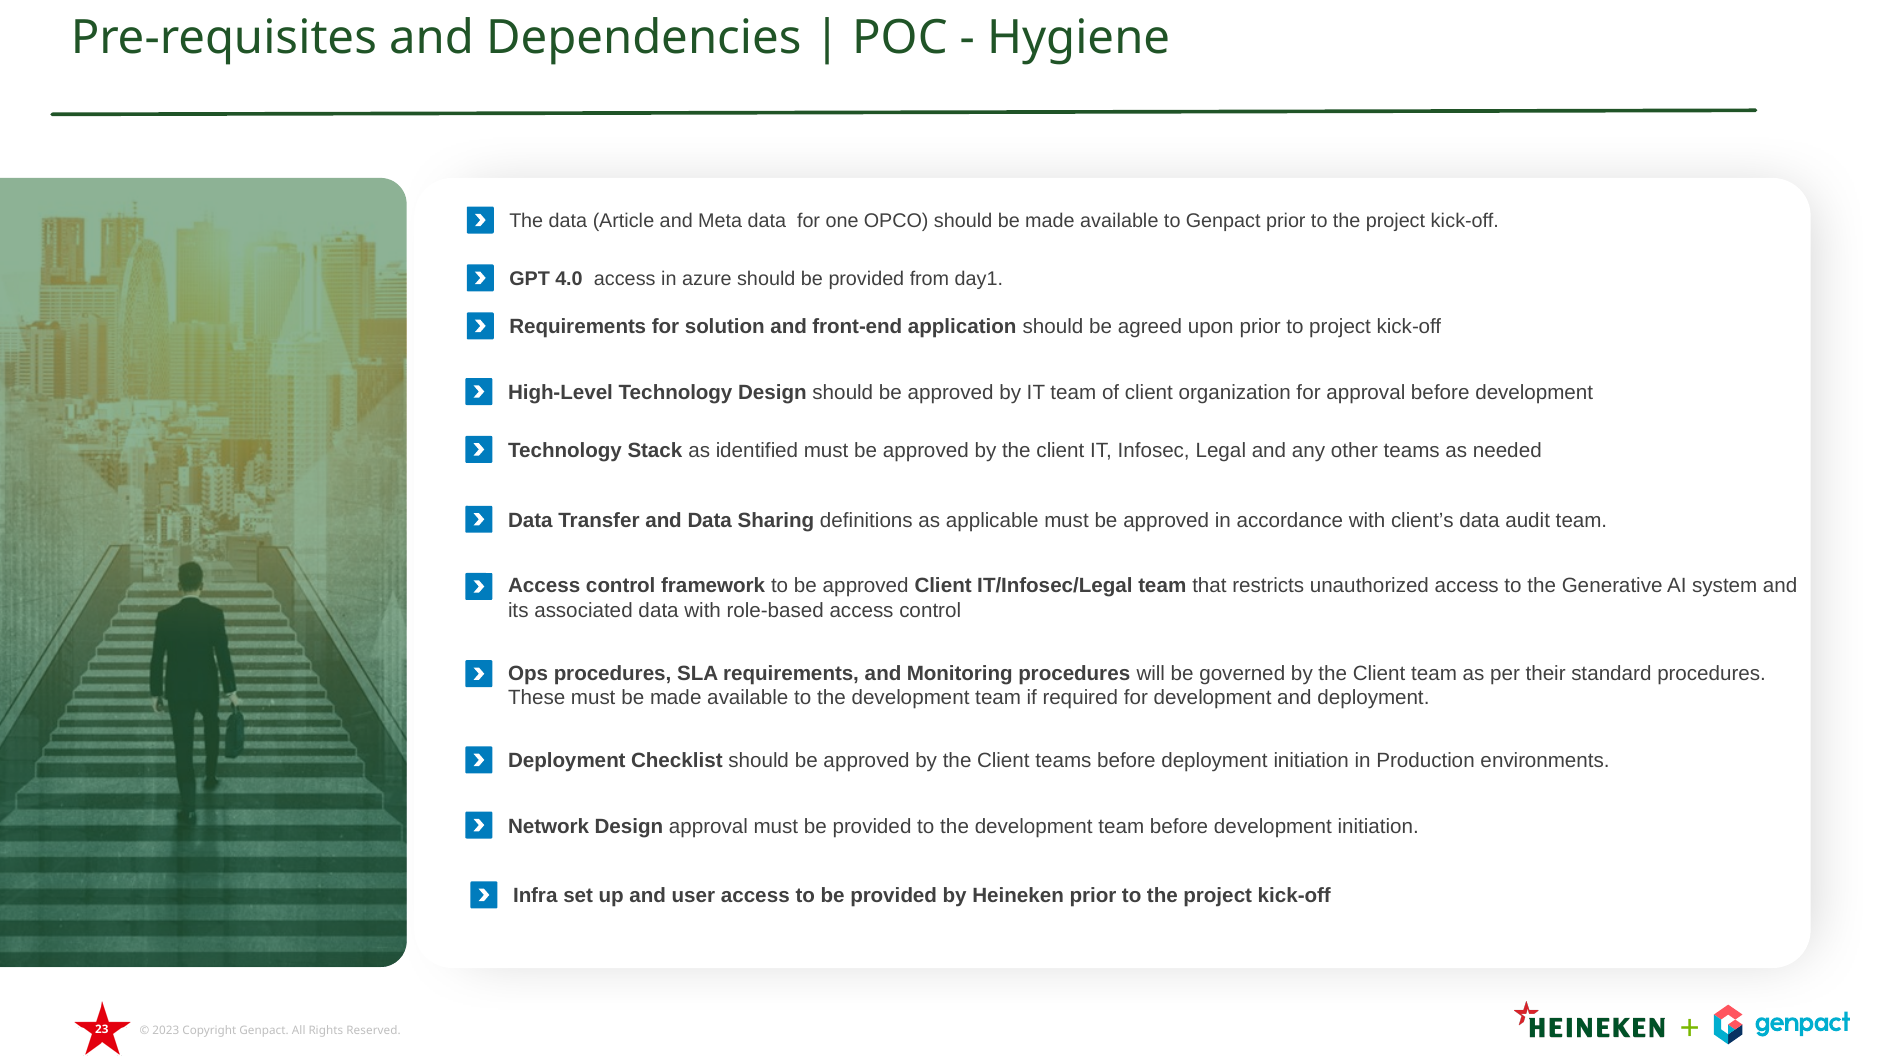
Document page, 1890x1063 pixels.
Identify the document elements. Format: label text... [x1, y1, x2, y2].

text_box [465, 811, 1809, 839]
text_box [465, 435, 1809, 463]
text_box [465, 659, 1809, 710]
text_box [470, 881, 1814, 909]
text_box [466, 206, 1810, 234]
text_box Pre-requisites and Dependencies | POC - Hygiene [56, 4, 1746, 129]
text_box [465, 572, 1809, 623]
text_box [466, 312, 1810, 340]
picture [72, 999, 132, 1056]
picture [0, 177, 407, 968]
picture [1514, 1001, 1665, 1038]
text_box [465, 378, 1809, 405]
text_box [414, 177, 1811, 969]
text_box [465, 746, 1809, 774]
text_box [465, 505, 1809, 533]
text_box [466, 264, 1810, 292]
